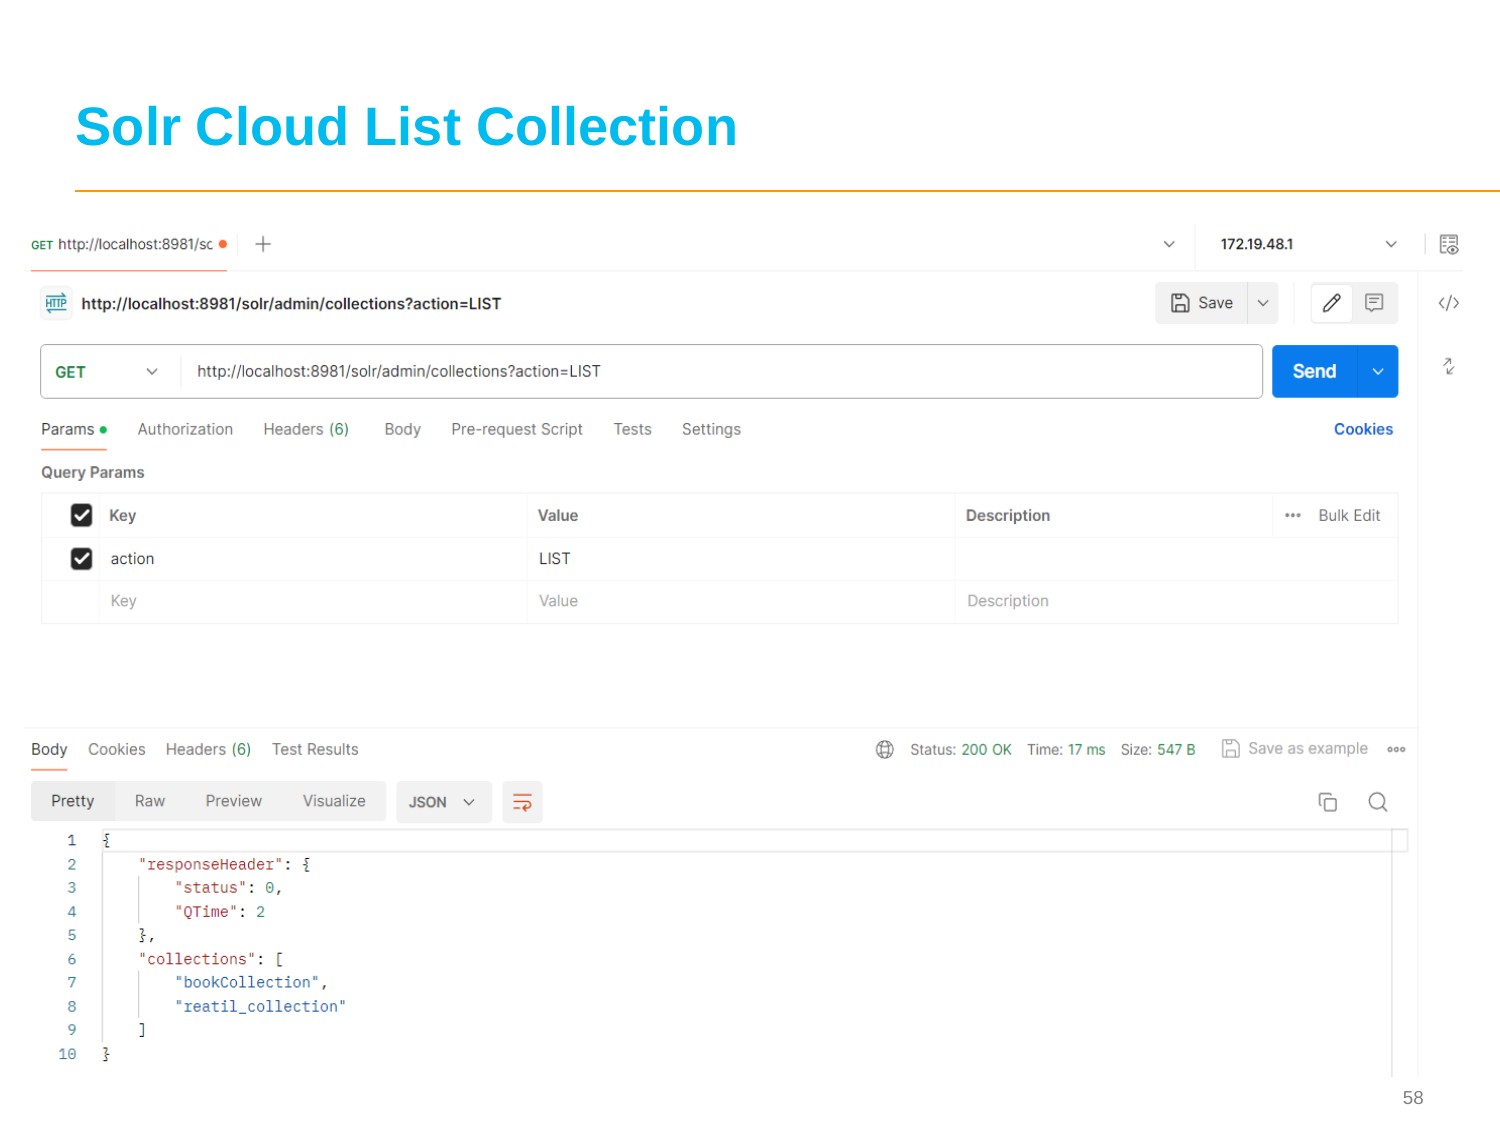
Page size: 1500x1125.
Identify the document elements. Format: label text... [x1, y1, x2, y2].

picture [24, 224, 1463, 1078]
title Solr Cloud List Collection [75, 27, 1422, 157]
